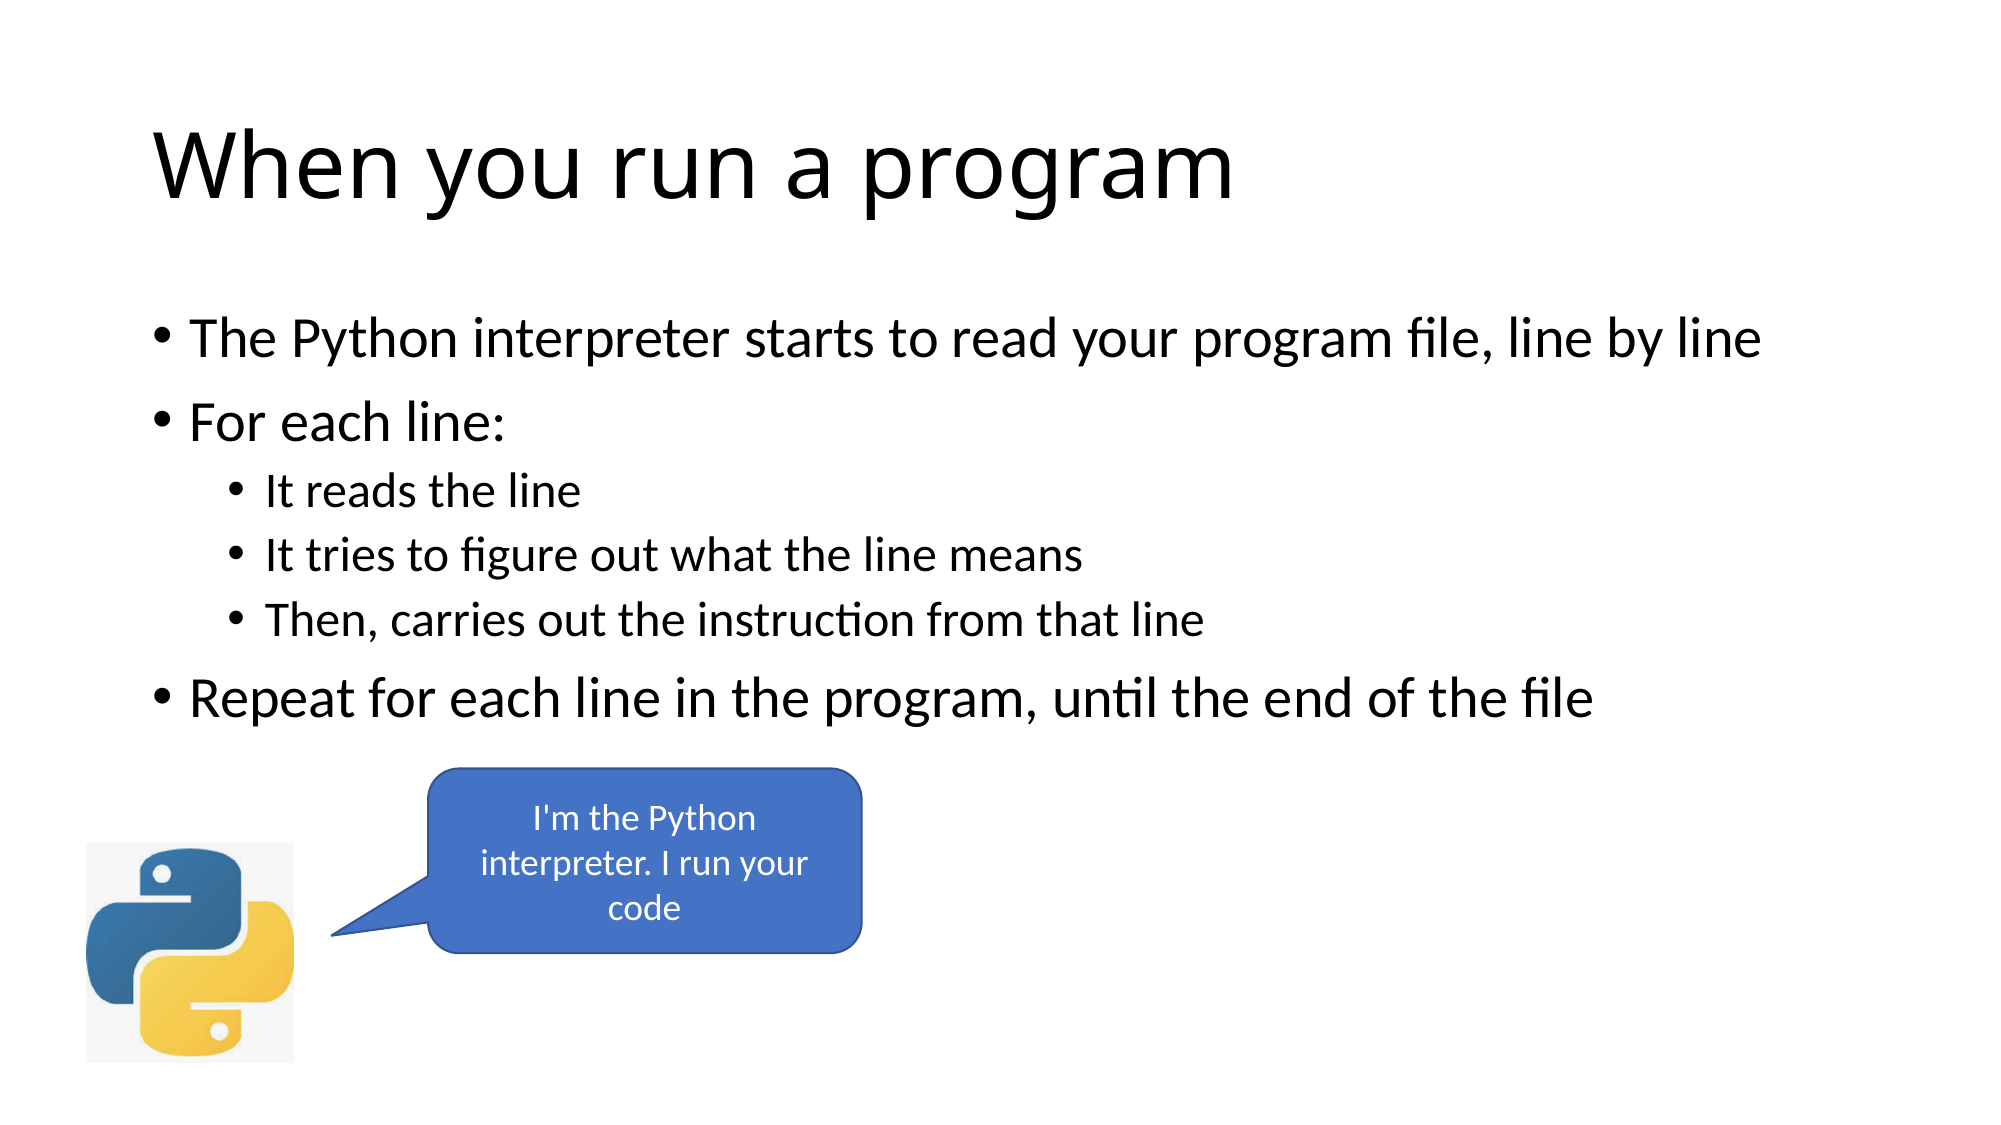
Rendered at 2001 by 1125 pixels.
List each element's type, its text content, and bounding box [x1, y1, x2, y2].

title When you run a program [137, 59, 1863, 278]
list The Python interpreter starts to read your program file, line by line For each line: It reads the line It tries to figure out what the line means Then, carries out the instruction from that line Repeat for each line in the program, until the end of the file [137, 299, 1863, 1014]
picture [86, 843, 295, 1064]
text_box I'm the Python interpreter. I run your code [330, 767, 863, 955]
